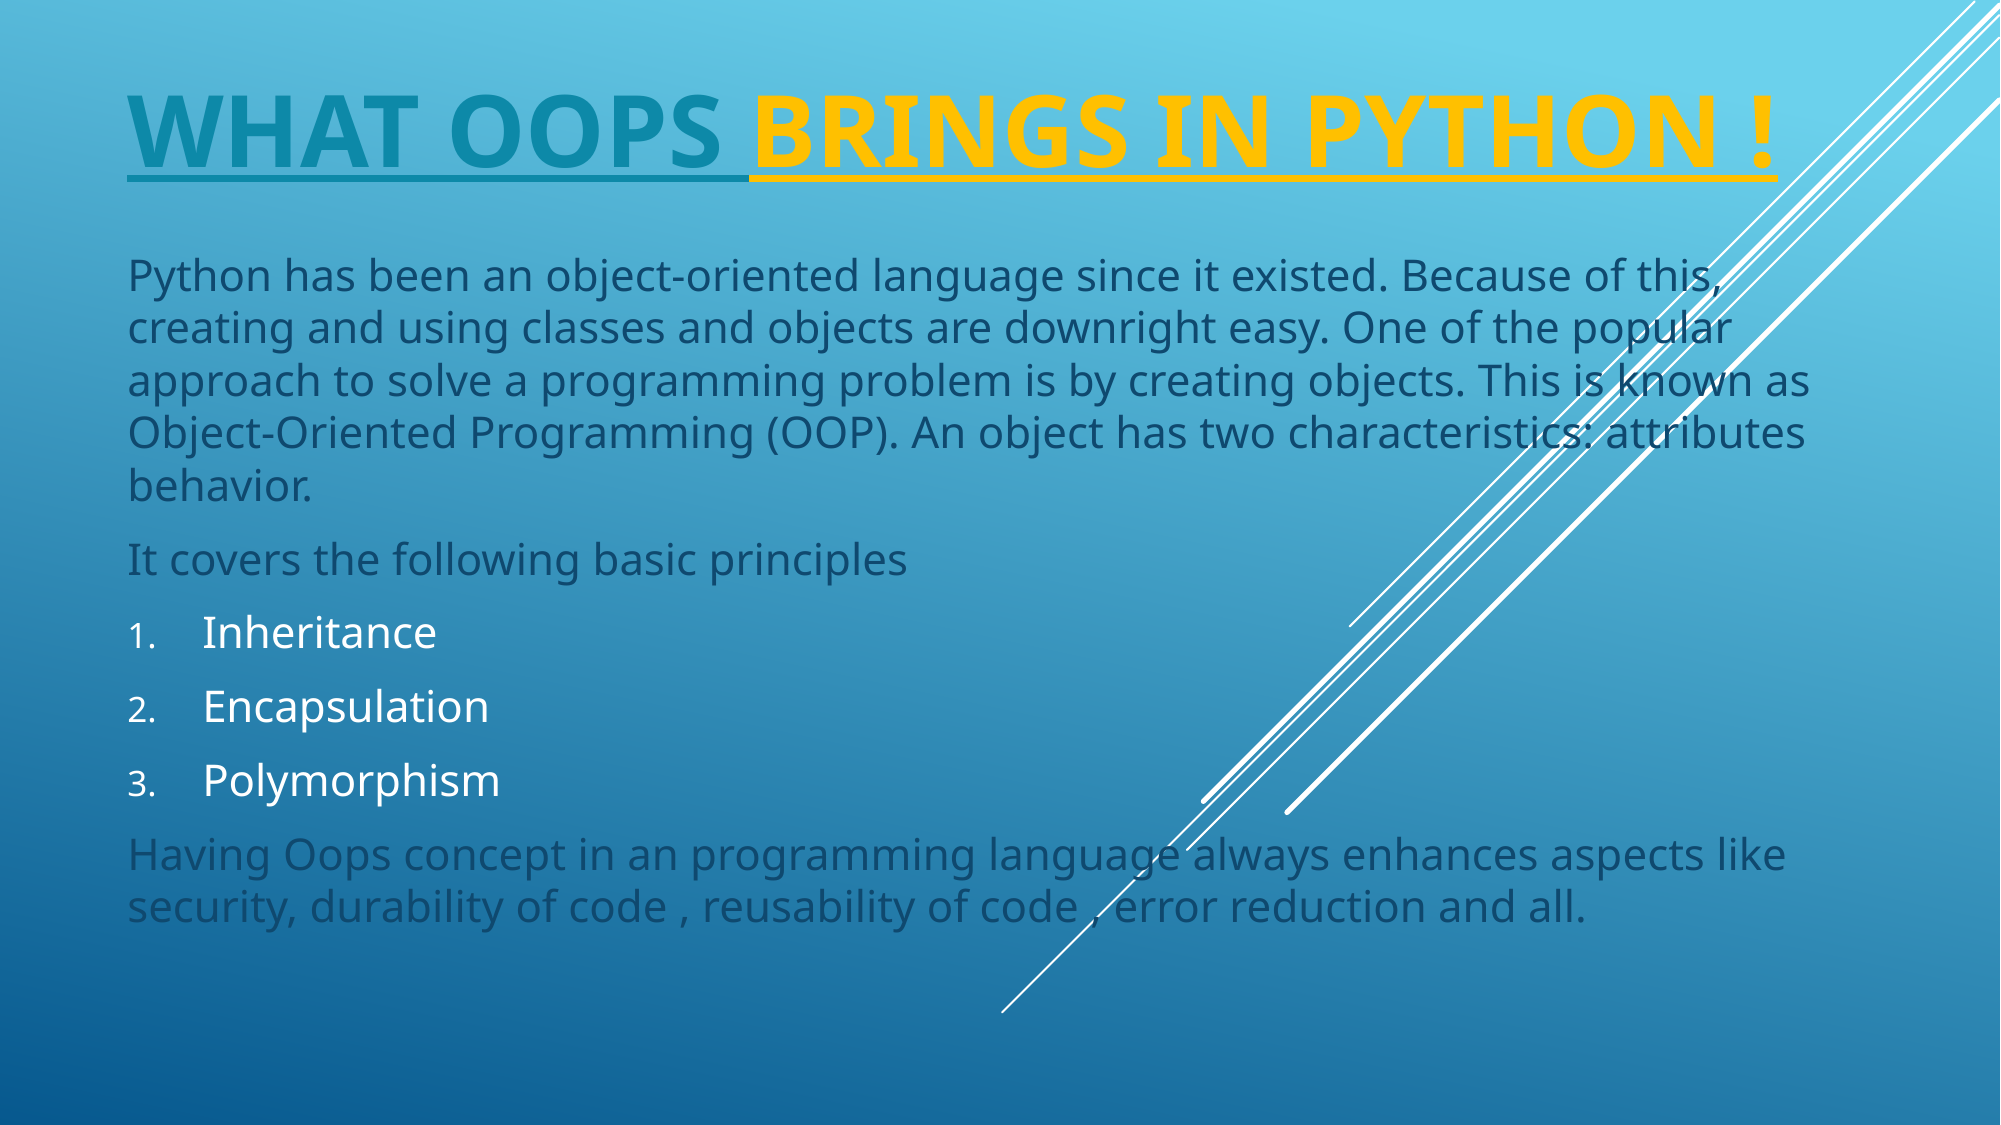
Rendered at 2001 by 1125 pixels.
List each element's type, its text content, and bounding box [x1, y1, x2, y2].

title What OOPS brings in Python ! [112, 41, 1854, 195]
subtitle Python has been an object-oriented language since it existed. Because of this, creating and using classes and objects are downright easy. One of the popular approach to solve a programming problem is by creating objects. This is known as Object-Oriented Programming (OOP). An object has two characteristics: attributes behavior. It covers the following basic principles Inheritance Encapsulation Polymorphism Having Oops concept in an programming language always enhances aspects like security, durability of code , reusability of code , error reduction and all. [112, 239, 1854, 1055]
